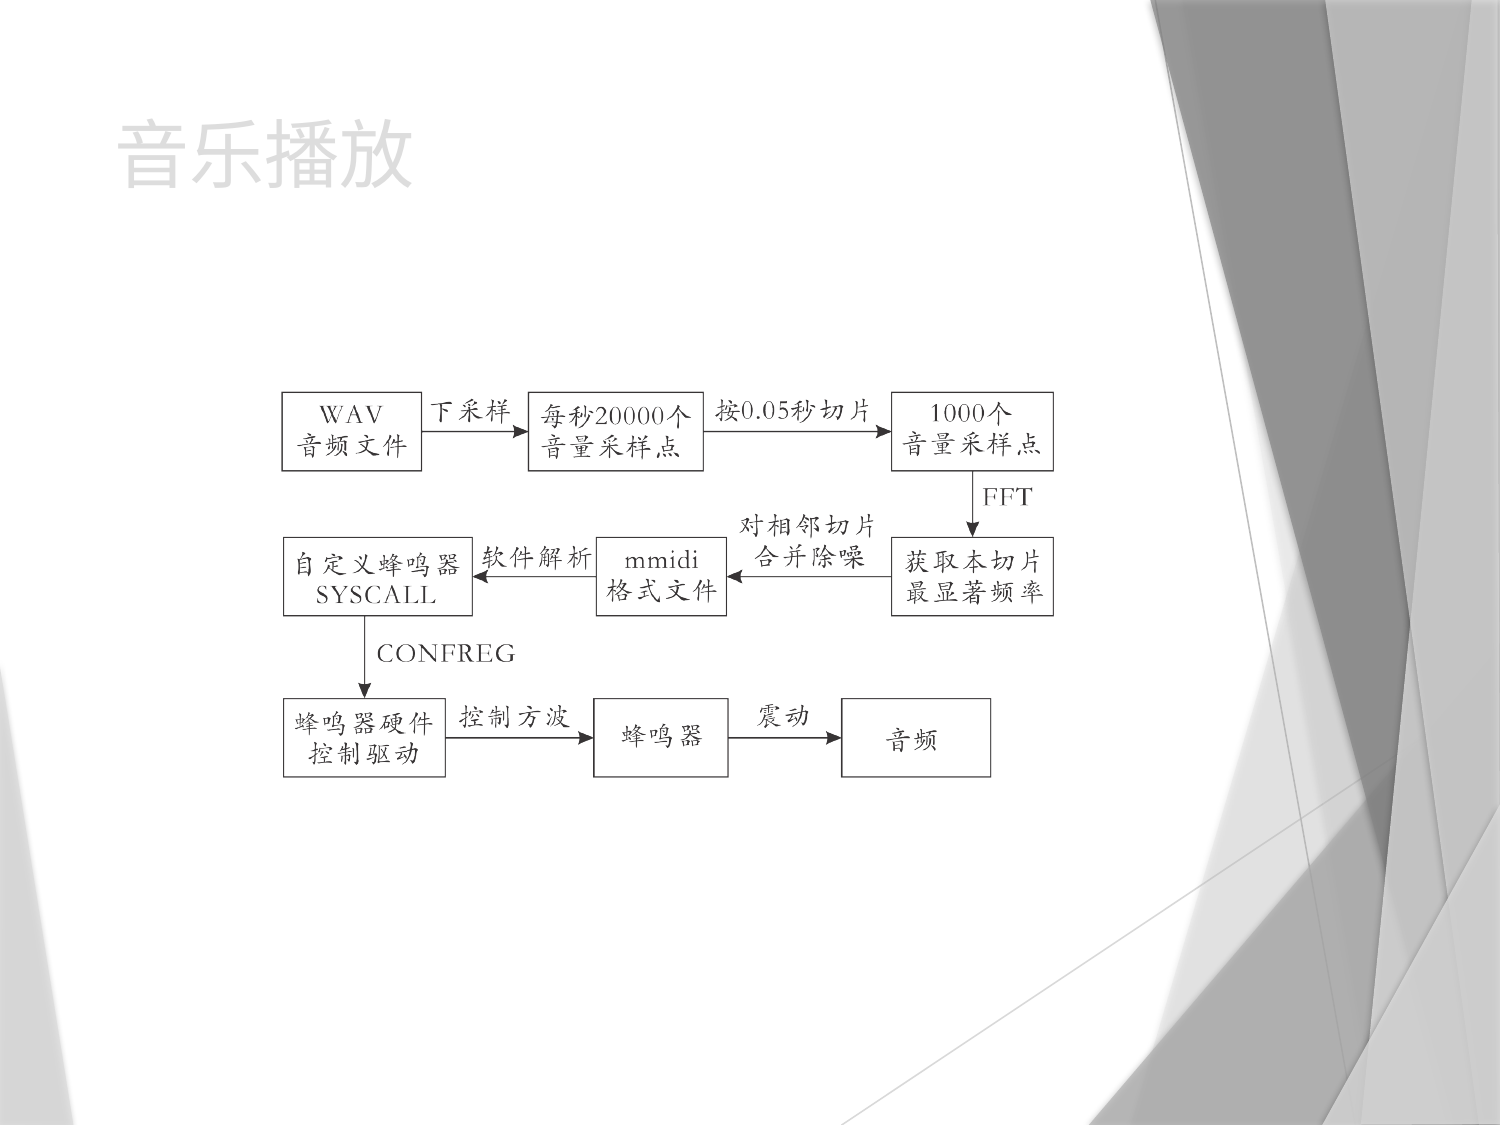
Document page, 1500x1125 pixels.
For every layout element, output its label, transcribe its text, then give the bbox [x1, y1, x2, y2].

title 音乐播放 [99, 99, 1142, 317]
picture [280, 391, 1055, 779]
